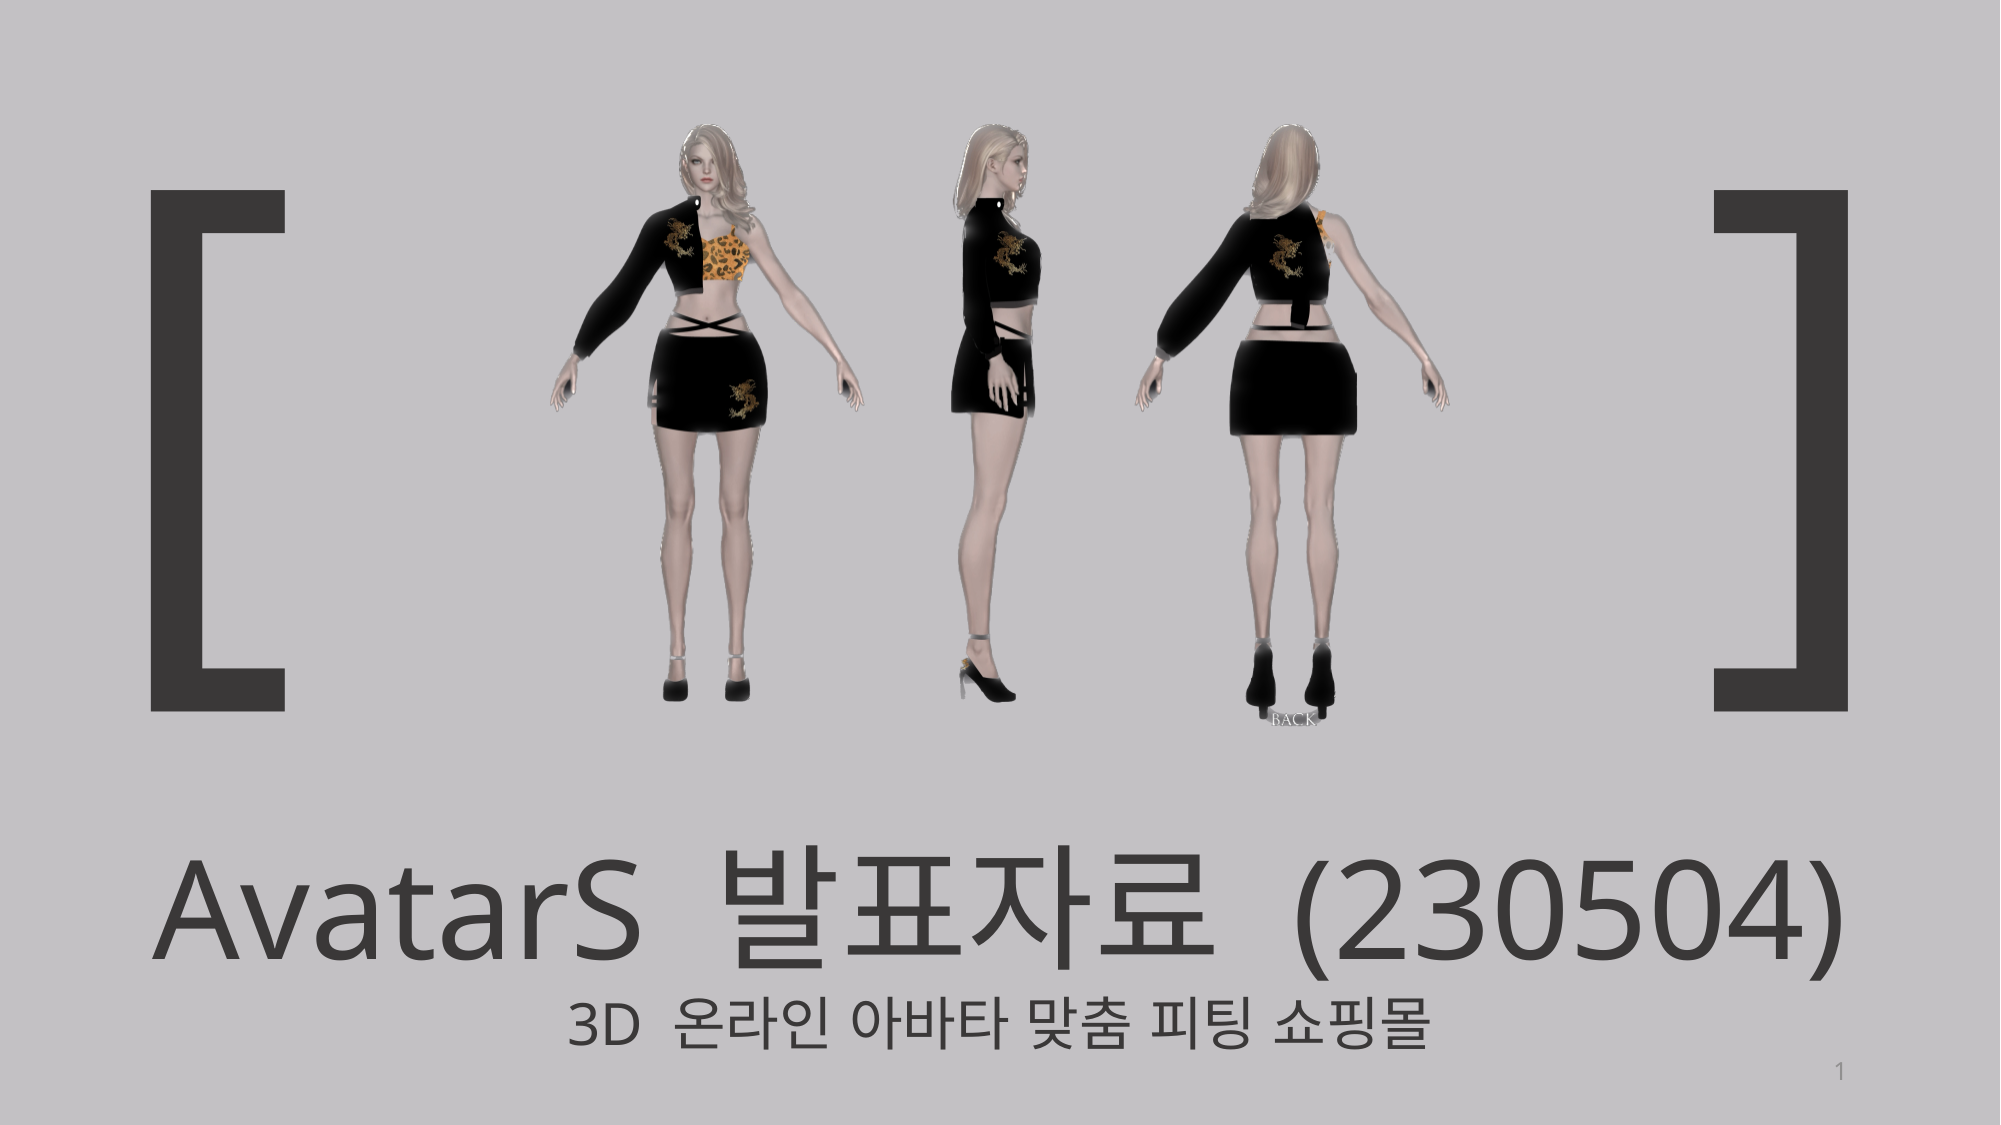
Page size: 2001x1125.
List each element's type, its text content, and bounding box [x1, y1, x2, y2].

picture [550, 124, 1450, 727]
text_box AvatarS 발표자료 (230504) 3D 온라인 아바타 맞춤 피팅 쇼핑몰 [137, 814, 1863, 1065]
slide_number 1 [1412, 1042, 1863, 1103]
text_box [ ] [88, 12, 1912, 745]
